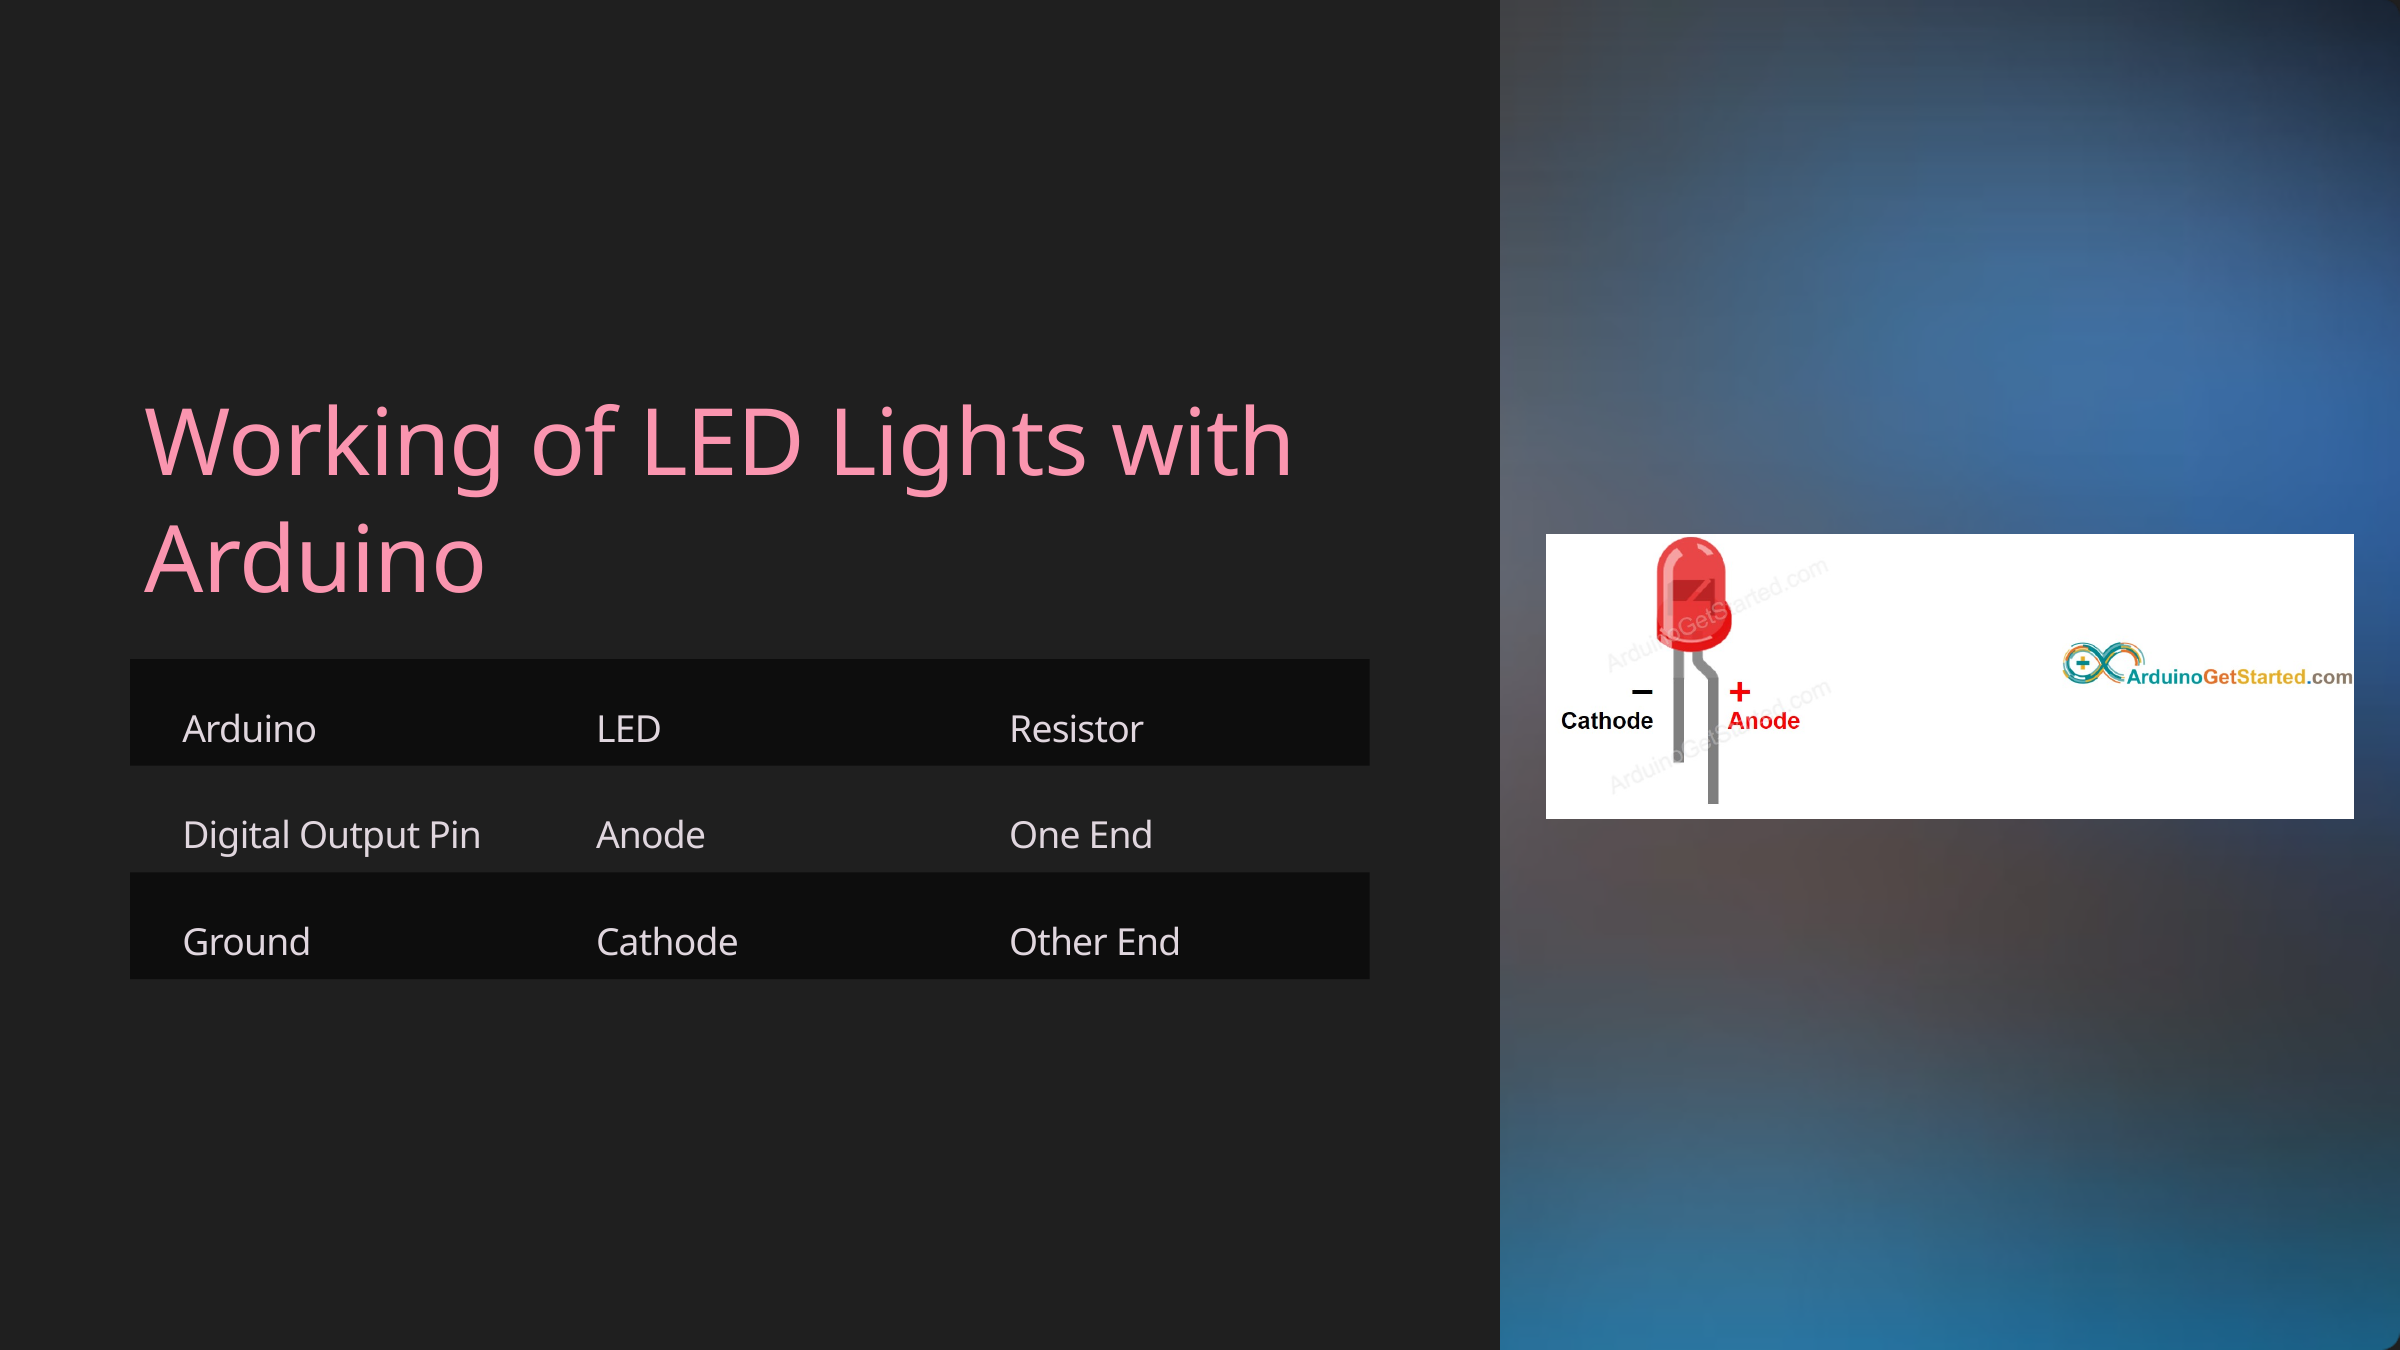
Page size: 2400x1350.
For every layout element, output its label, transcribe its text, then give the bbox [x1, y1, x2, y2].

text_box One End [994, 789, 1333, 849]
text_box Ground [167, 896, 506, 956]
text_box Arduino [167, 682, 506, 743]
picture [1499, 0, 2400, 1350]
text_box Digital Output Pin [167, 789, 506, 849]
text_box Working of LED Lights with Arduino [130, 370, 1370, 604]
text_box [130, 659, 1370, 766]
text_box Cathode [581, 896, 919, 956]
text_box LED [581, 682, 919, 743]
text_box Resistor [994, 682, 1333, 743]
text_box [130, 872, 1370, 980]
text_box Anode [581, 789, 919, 849]
text_box Other End [994, 896, 1333, 956]
text_box [0, 0, 1499, 1350]
